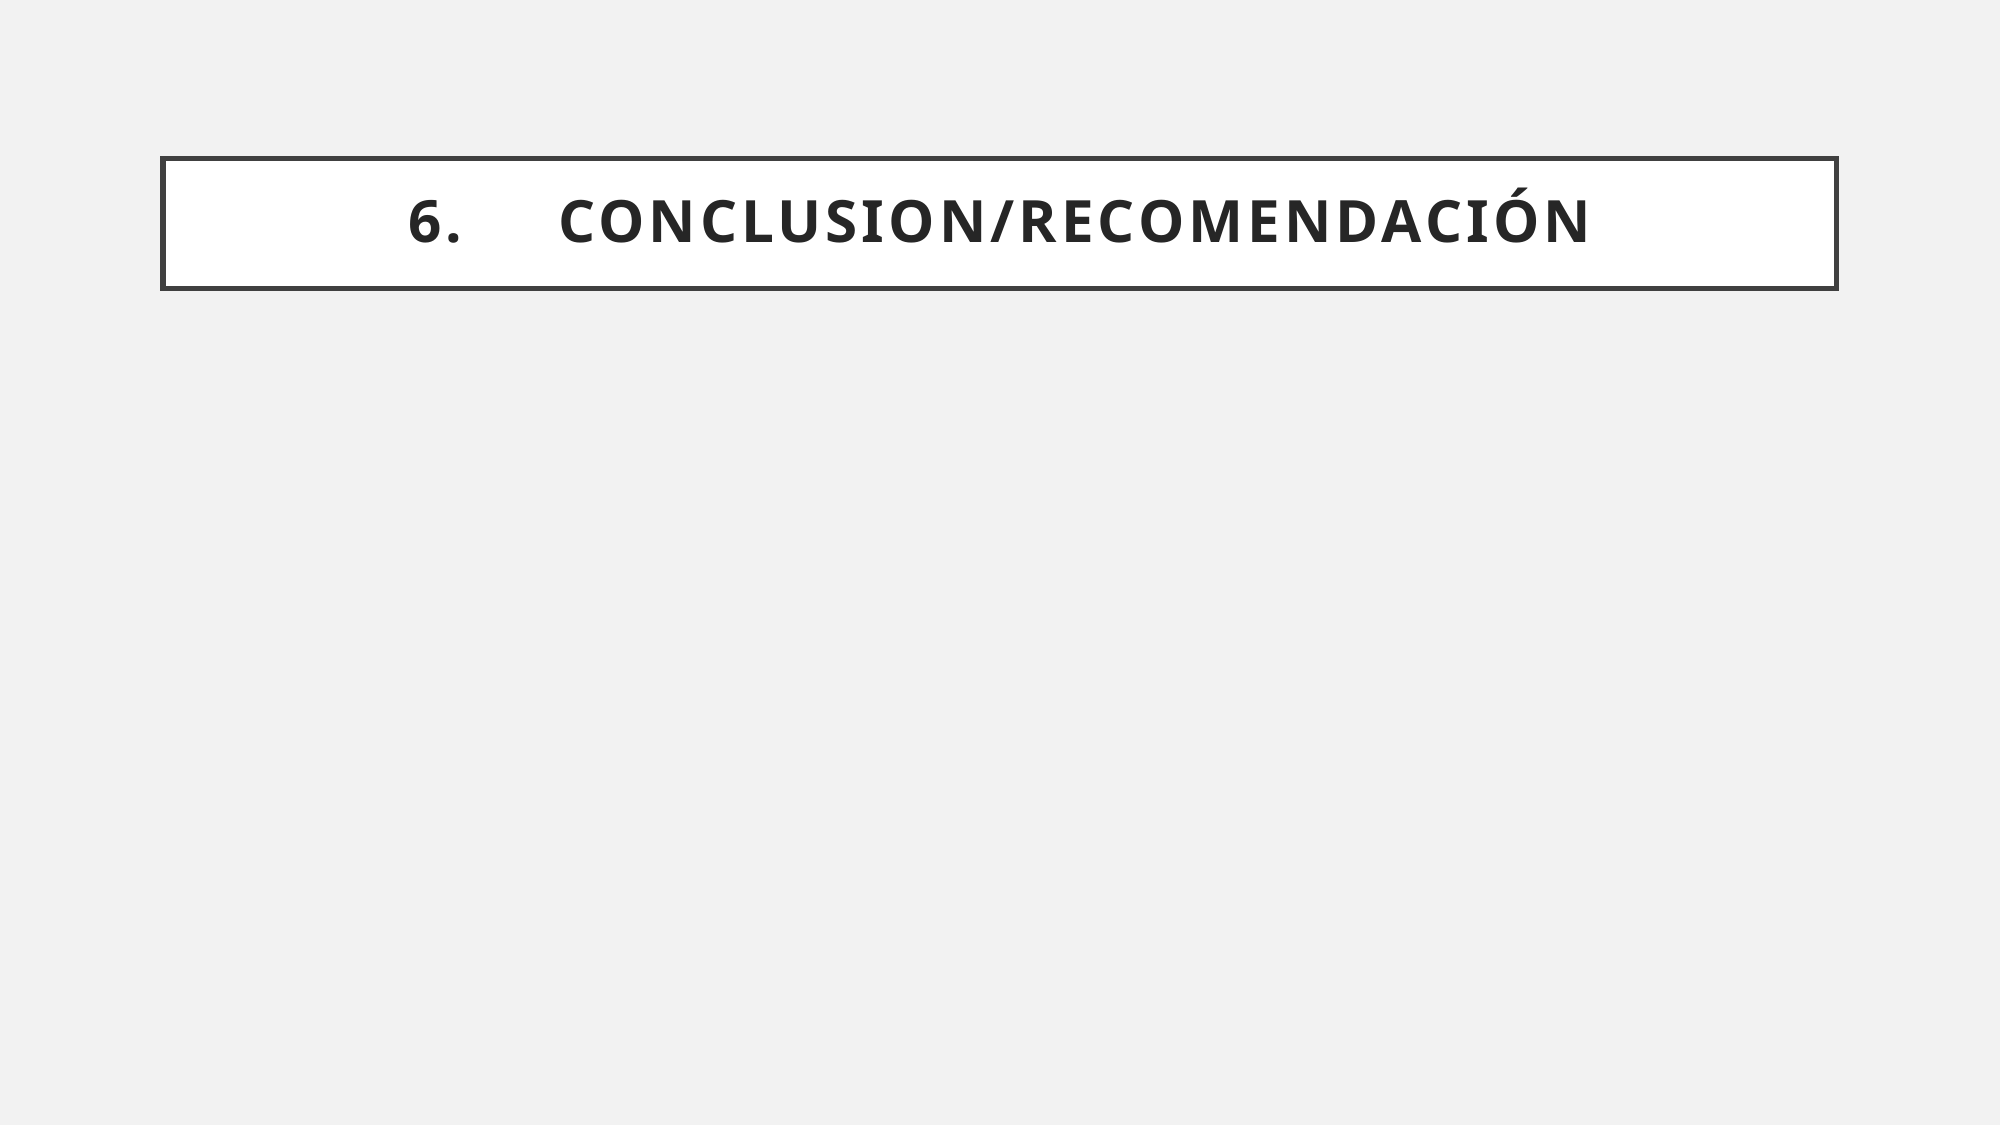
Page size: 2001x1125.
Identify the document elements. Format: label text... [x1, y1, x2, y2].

title 6. CONCLUSION/RECOMENDACIÓN [160, 156, 1839, 291]
